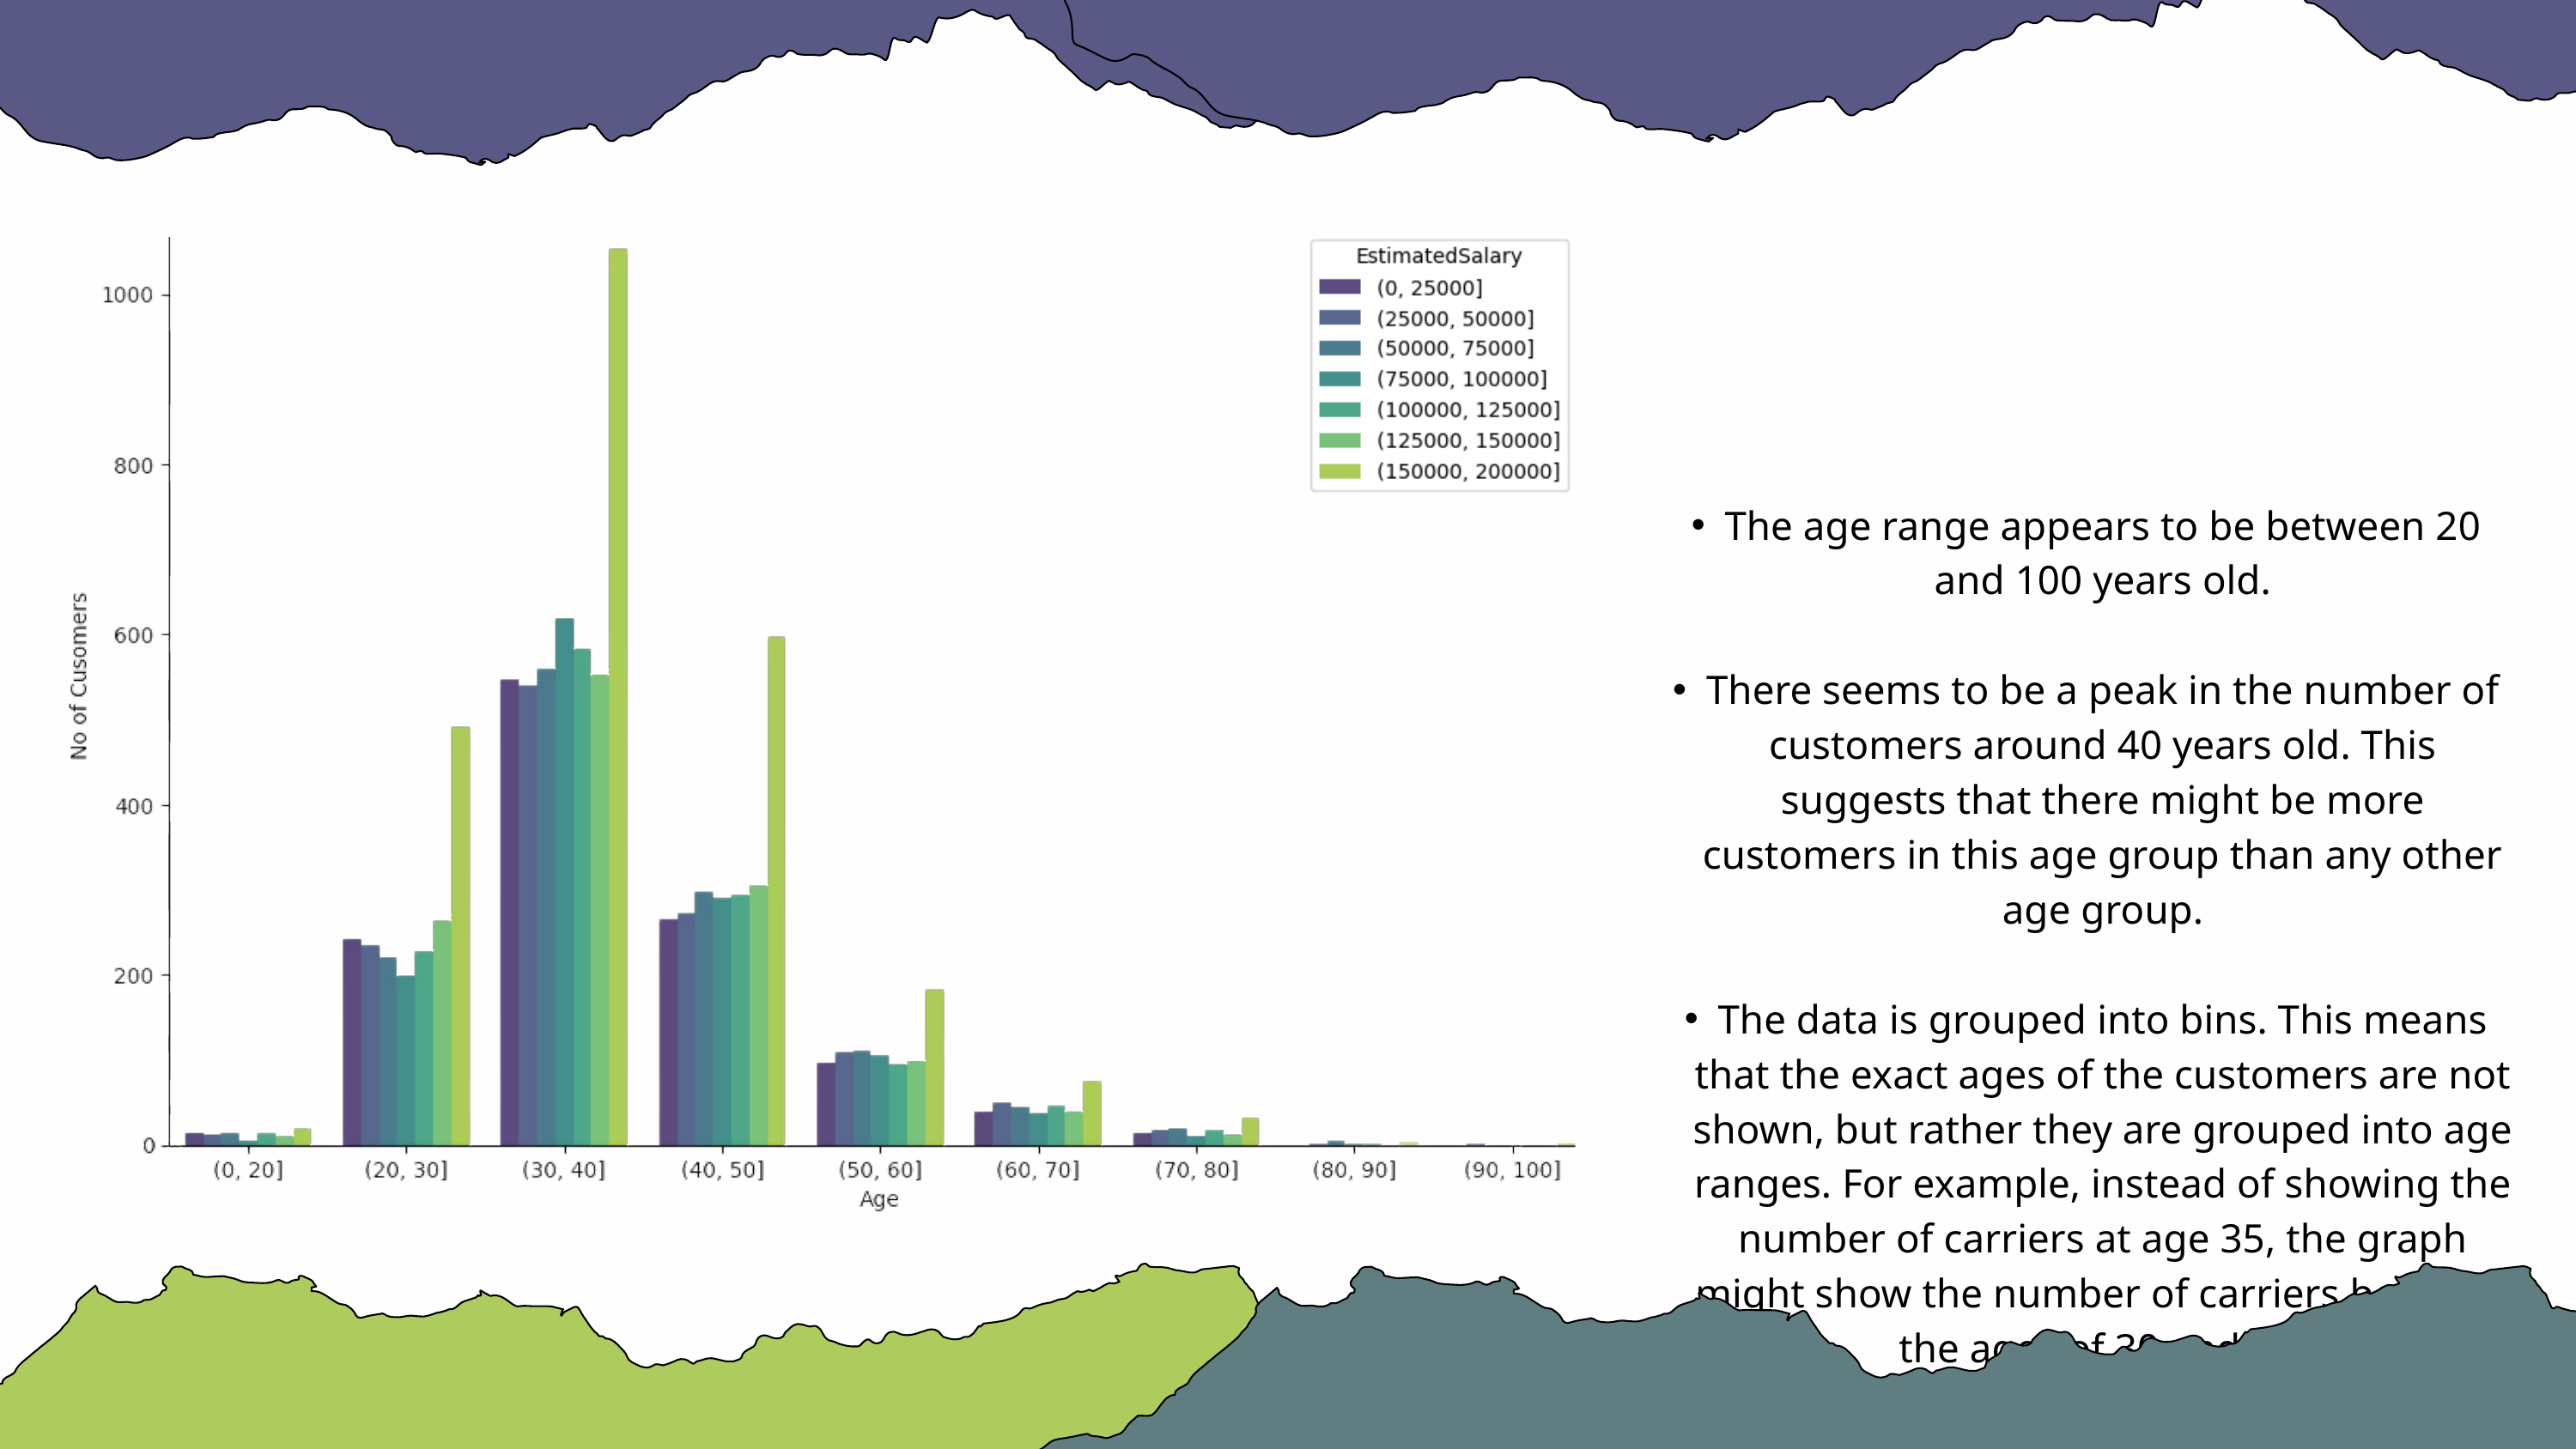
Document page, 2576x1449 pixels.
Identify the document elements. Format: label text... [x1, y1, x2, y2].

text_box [0, 1264, 1013, 1449]
text_box The age range appears to be between 20 and 100 years old. There seems to be a peak in the number of customers around 40 years old. This suggests that there might be more customers in this age group than any other age group. The data is grouped into bins. This means that the exact ages of the customers are not shown, but rather they are grouped into age ranges. For example, instead of showing the number of carriers at age 35, the graph might show the number of carriers between the ages of 30 and 39. [1619, 493, 2520, 1263]
text_box [56, 237, 1576, 1227]
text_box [1014, 1264, 2576, 1449]
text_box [0, 0, 1353, 168]
text_box [1309, 237, 1576, 494]
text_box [1046, 0, 2576, 145]
